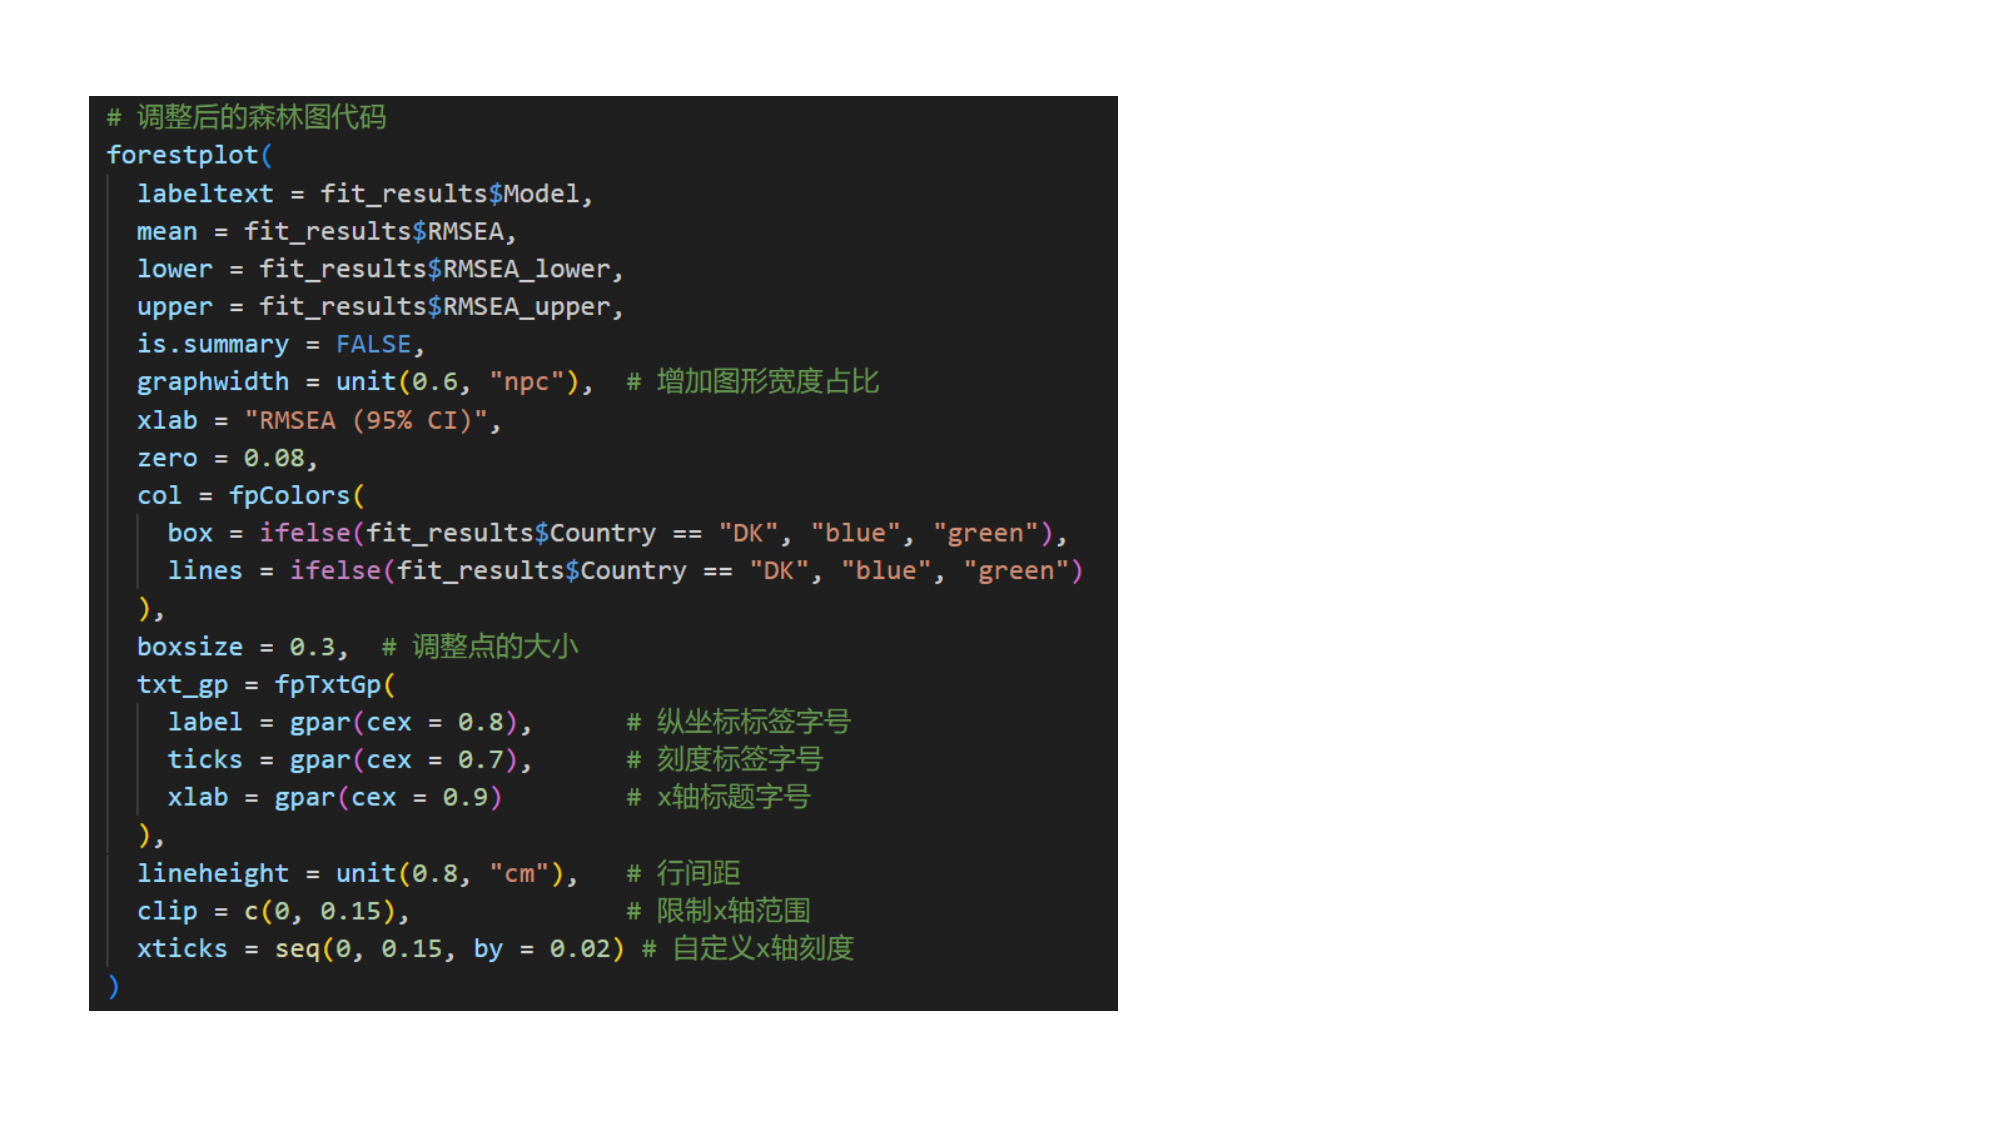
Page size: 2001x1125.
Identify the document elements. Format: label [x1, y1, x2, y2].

picture [89, 96, 1118, 1012]
